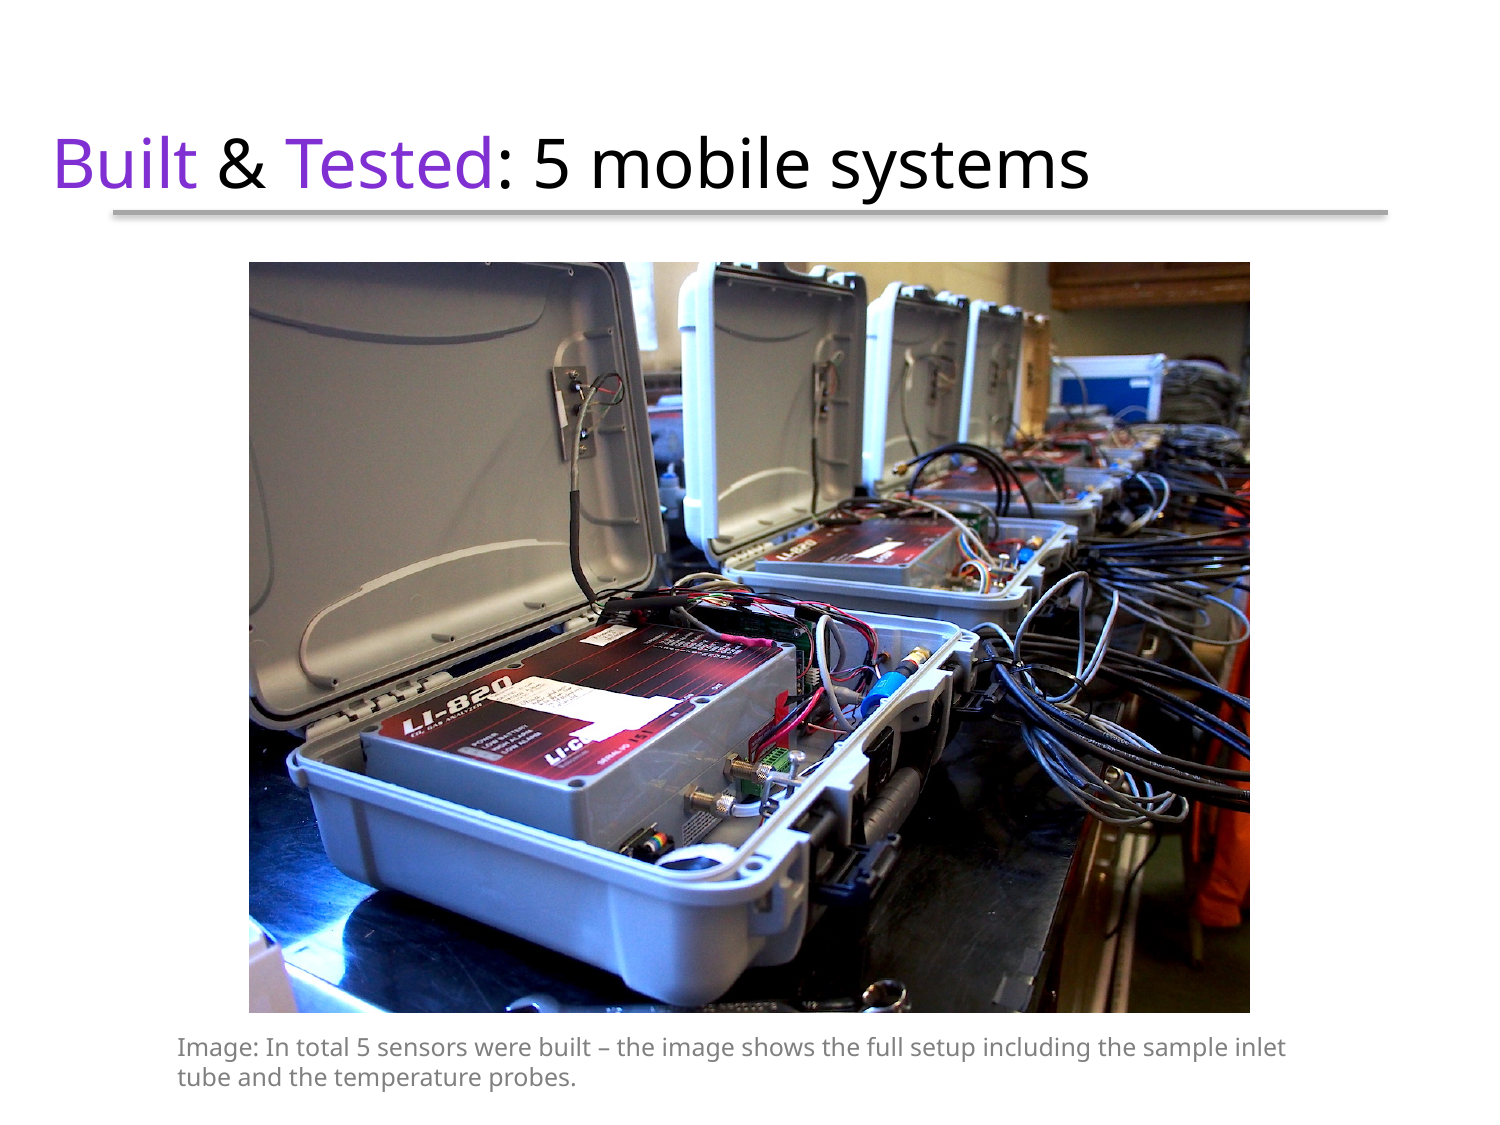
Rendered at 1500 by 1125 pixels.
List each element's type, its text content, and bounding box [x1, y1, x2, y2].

text_box Built & Tested: 5 mobile systems [36, 112, 1107, 210]
text_box Image: In total 5 sensors were built – the image shows the full setup including the sample inlet tube and the temperature probes. [162, 1024, 1364, 1099]
picture [249, 262, 1251, 1013]
